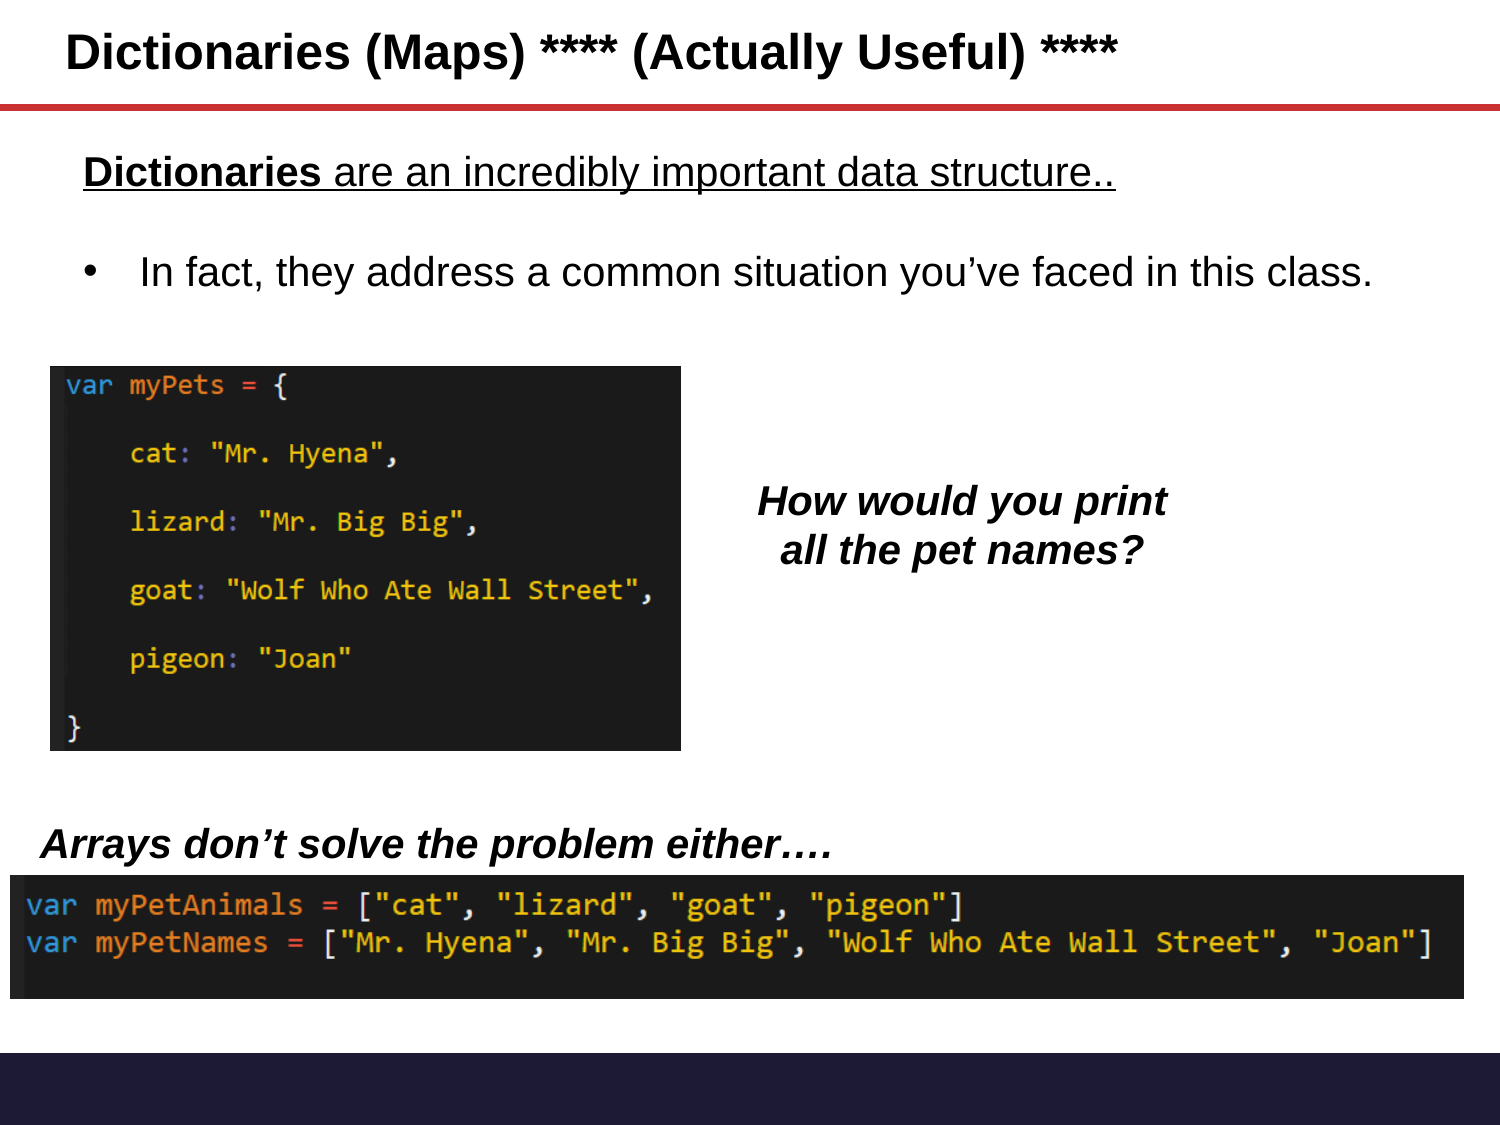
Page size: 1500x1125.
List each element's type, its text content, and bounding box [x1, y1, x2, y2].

text_box How would you print all the pet names? [725, 465, 1200, 581]
text_box Dictionaries are an incredibly important data structure.. In fact, they address a common situation you’ve faced in this class. [68, 137, 1500, 303]
picture [10, 875, 1464, 999]
title Dictionaries (Maps) **** (Actually Useful) **** [50, 0, 1425, 108]
picture [50, 366, 681, 751]
text_box Arrays don’t solve the problem either…. [24, 809, 1175, 875]
